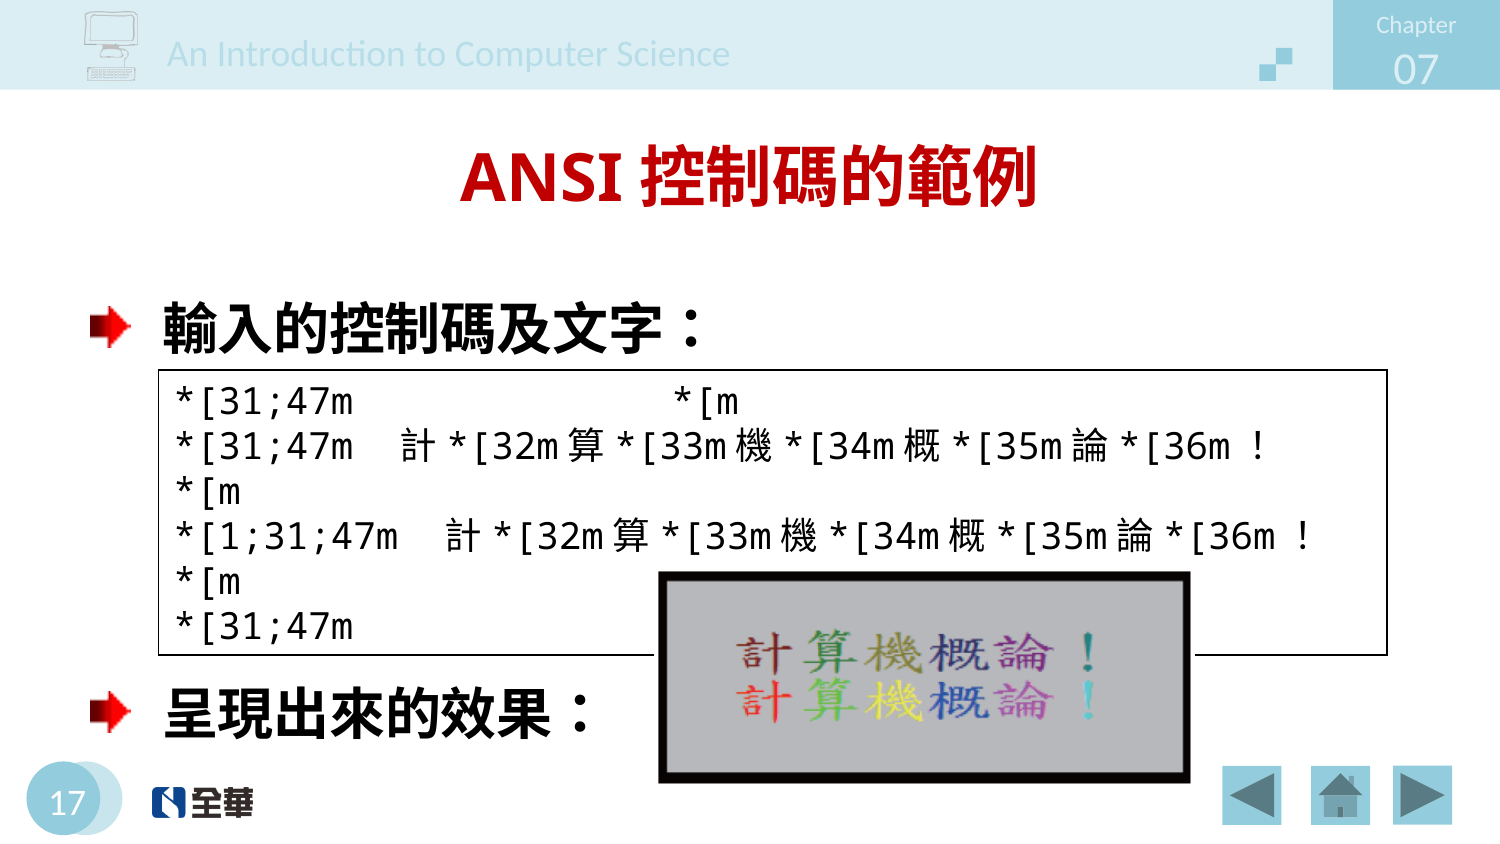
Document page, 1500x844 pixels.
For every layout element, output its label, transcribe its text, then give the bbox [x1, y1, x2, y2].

picture [90, 306, 131, 348]
picture [152, 787, 253, 818]
title ANSI控制碼的範例 [75, 104, 1425, 245]
picture [84, 11, 138, 81]
text_box *[31;47m *[m *[31;47m 計*[32m算*[33m機*[34m概*[35m論*[36m！ *[m *[1;31;47m 計*[32m算*[33m機*[34m概*[35m論*[36m！ *[m *[31;47m *[m [158, 370, 1387, 655]
picture [653, 567, 1196, 788]
picture [90, 691, 131, 733]
list 輸入的控制碼及文字： 呈現出來的效果： [75, 272, 1425, 754]
